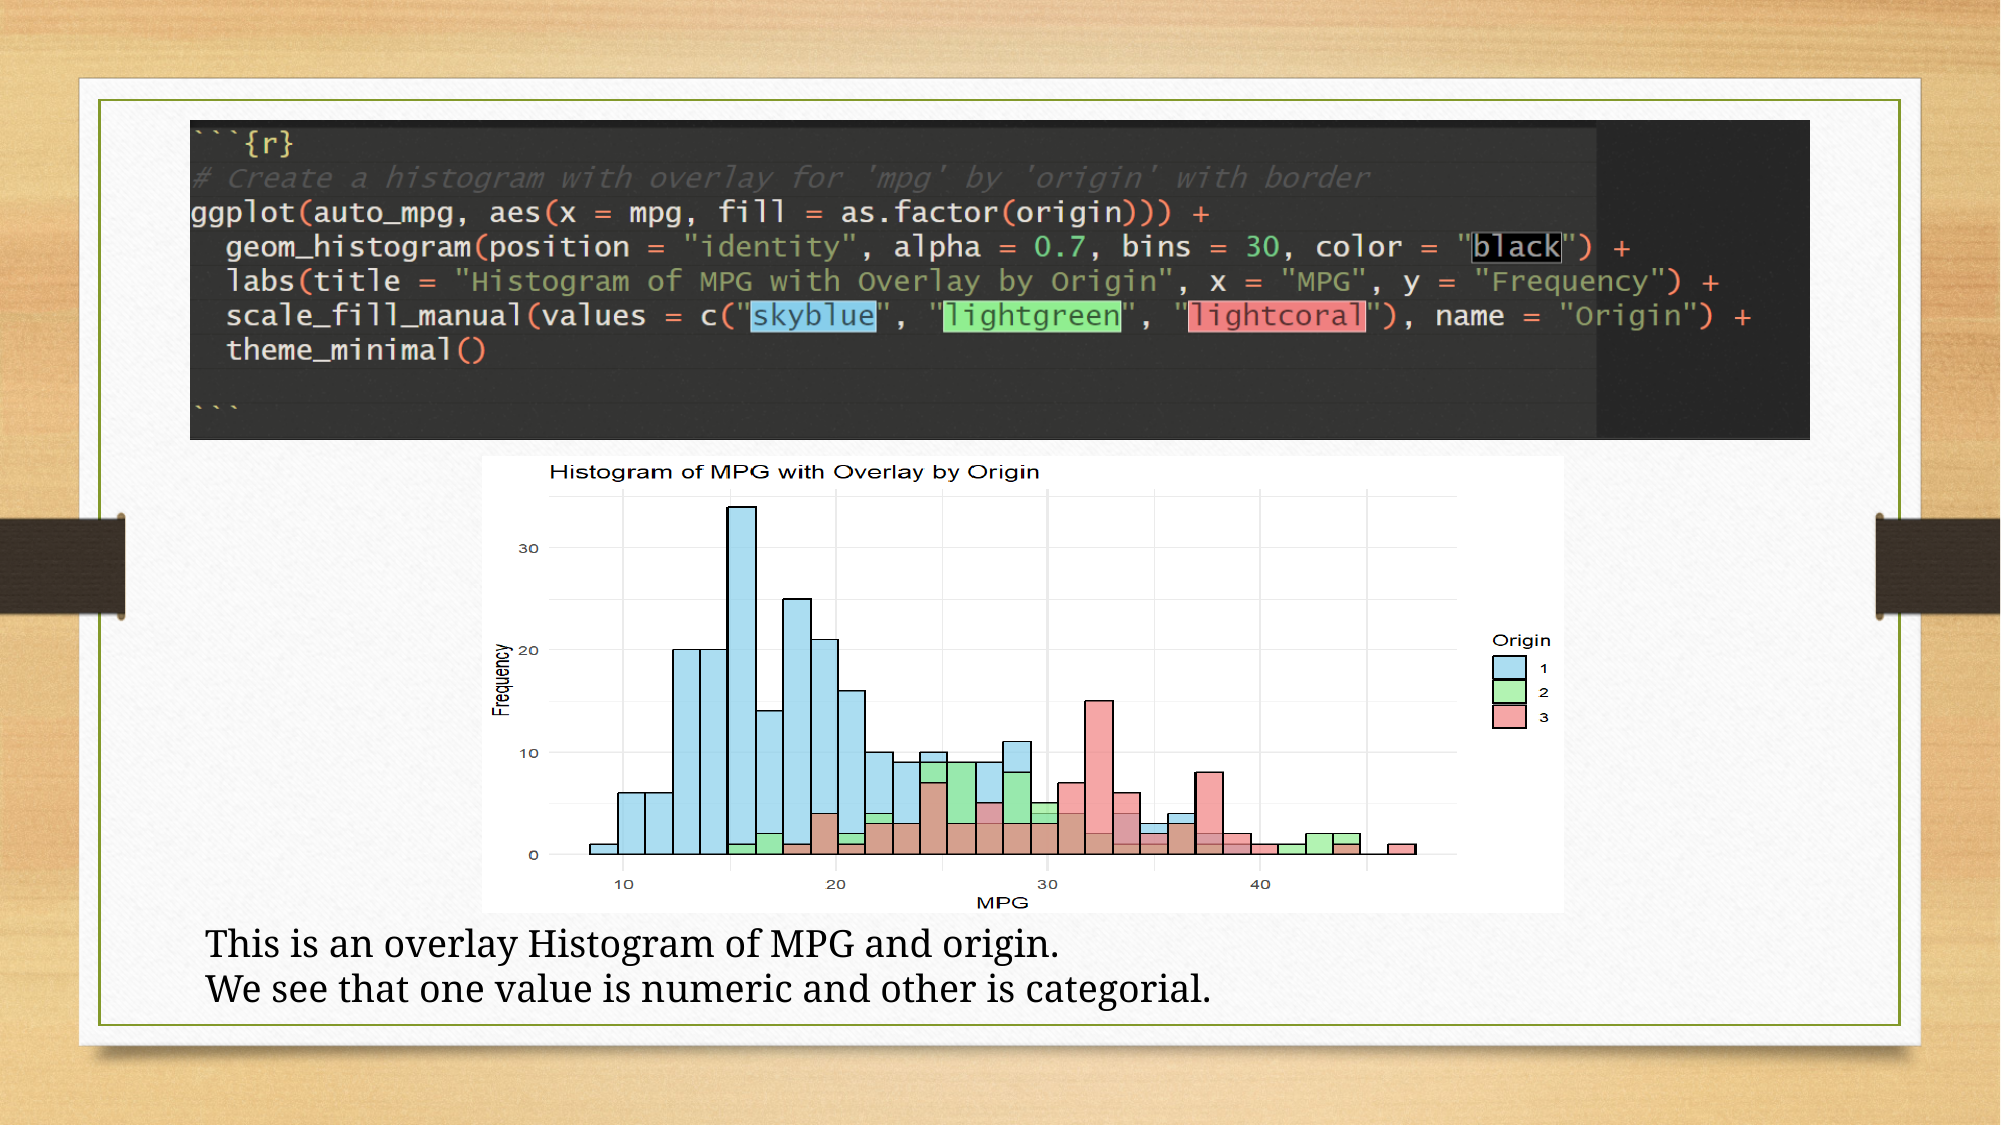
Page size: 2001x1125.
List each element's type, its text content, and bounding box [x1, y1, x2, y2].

text_box This is an overlay Histogram of MPG and origin. We see that one value is numeric and other is categorial. [189, 912, 1810, 1018]
picture [0, 0, 2001, 1125]
